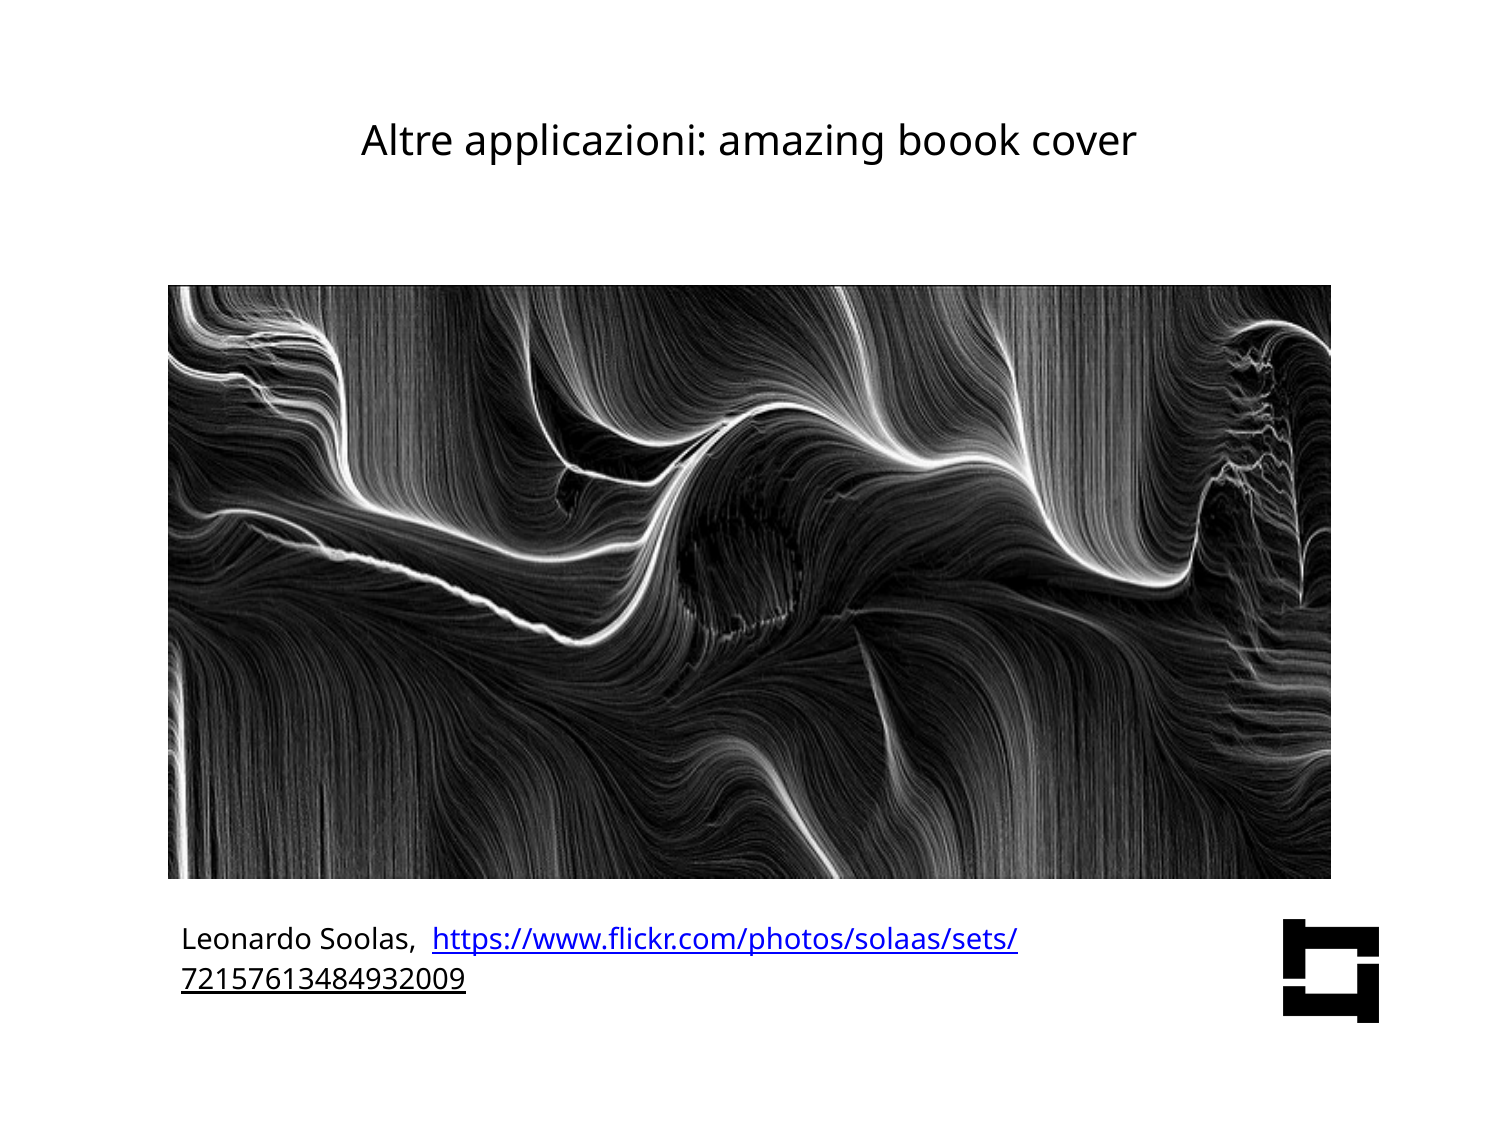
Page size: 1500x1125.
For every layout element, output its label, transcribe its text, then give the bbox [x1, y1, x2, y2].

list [168, 262, 1331, 902]
text_box Leonardo Soolas, https://www.flickr.com/photos/solaas/sets/72157613484932009 [166, 912, 1235, 1008]
picture [1236, 918, 1426, 1023]
title Altre applicazioni: amazing boook cover [75, 45, 1425, 233]
